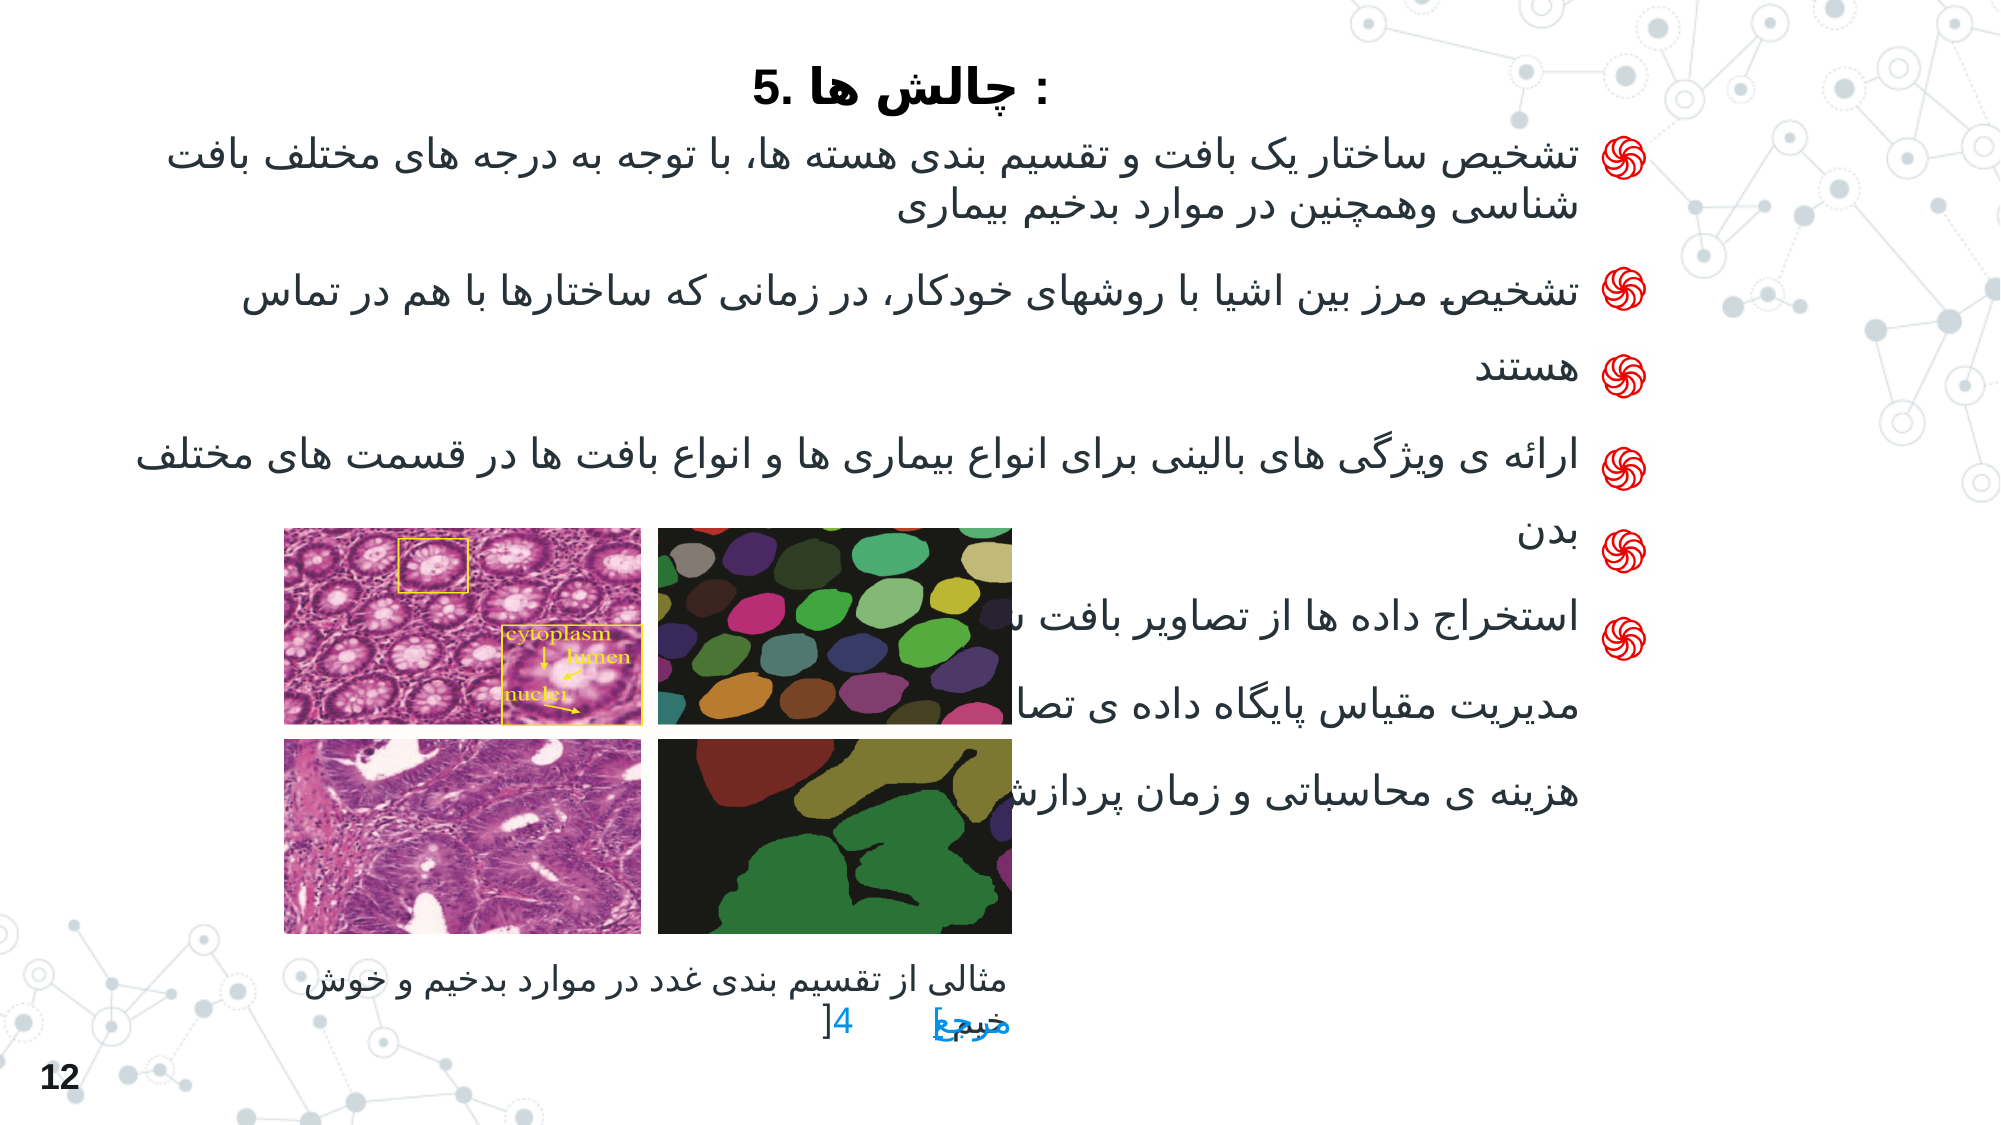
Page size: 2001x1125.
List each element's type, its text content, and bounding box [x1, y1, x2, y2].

picture [0, 0, 2001, 1125]
text_box مثالی از تقسیم بندی غدد در موارد بدخیم و خوش خیم ]مرجع4[ [269, 948, 1023, 1052]
title 5. چالش ها : [284, 39, 1519, 111]
picture [284, 528, 1012, 934]
subtitle تشخیص ساختار یک بافت و تقسیم بندی هسته ها، با توجه به درجه های مختلف بافت شناسی وهمچنین در موارد بدخیم بیماری تشخیص مرز بین اشیا با روشهای خودکار، در زمانی که ساختارها با هم در تماس هستند ارائه ی ویژگی های بالینی برای انواع بیماری ها و انواع بافت ها در قسمت های مختلف بدن استخراج داده ها از تصاویر بافت شناسی بالینی و حجم زیاد آن ها مدیریت مقیاس پایگاه داده ی تصاویر هزینه ی محاسباتی و زمان پردازش زیاد [112, 111, 1596, 1040]
slide_number 12 [0, 1038, 120, 1125]
